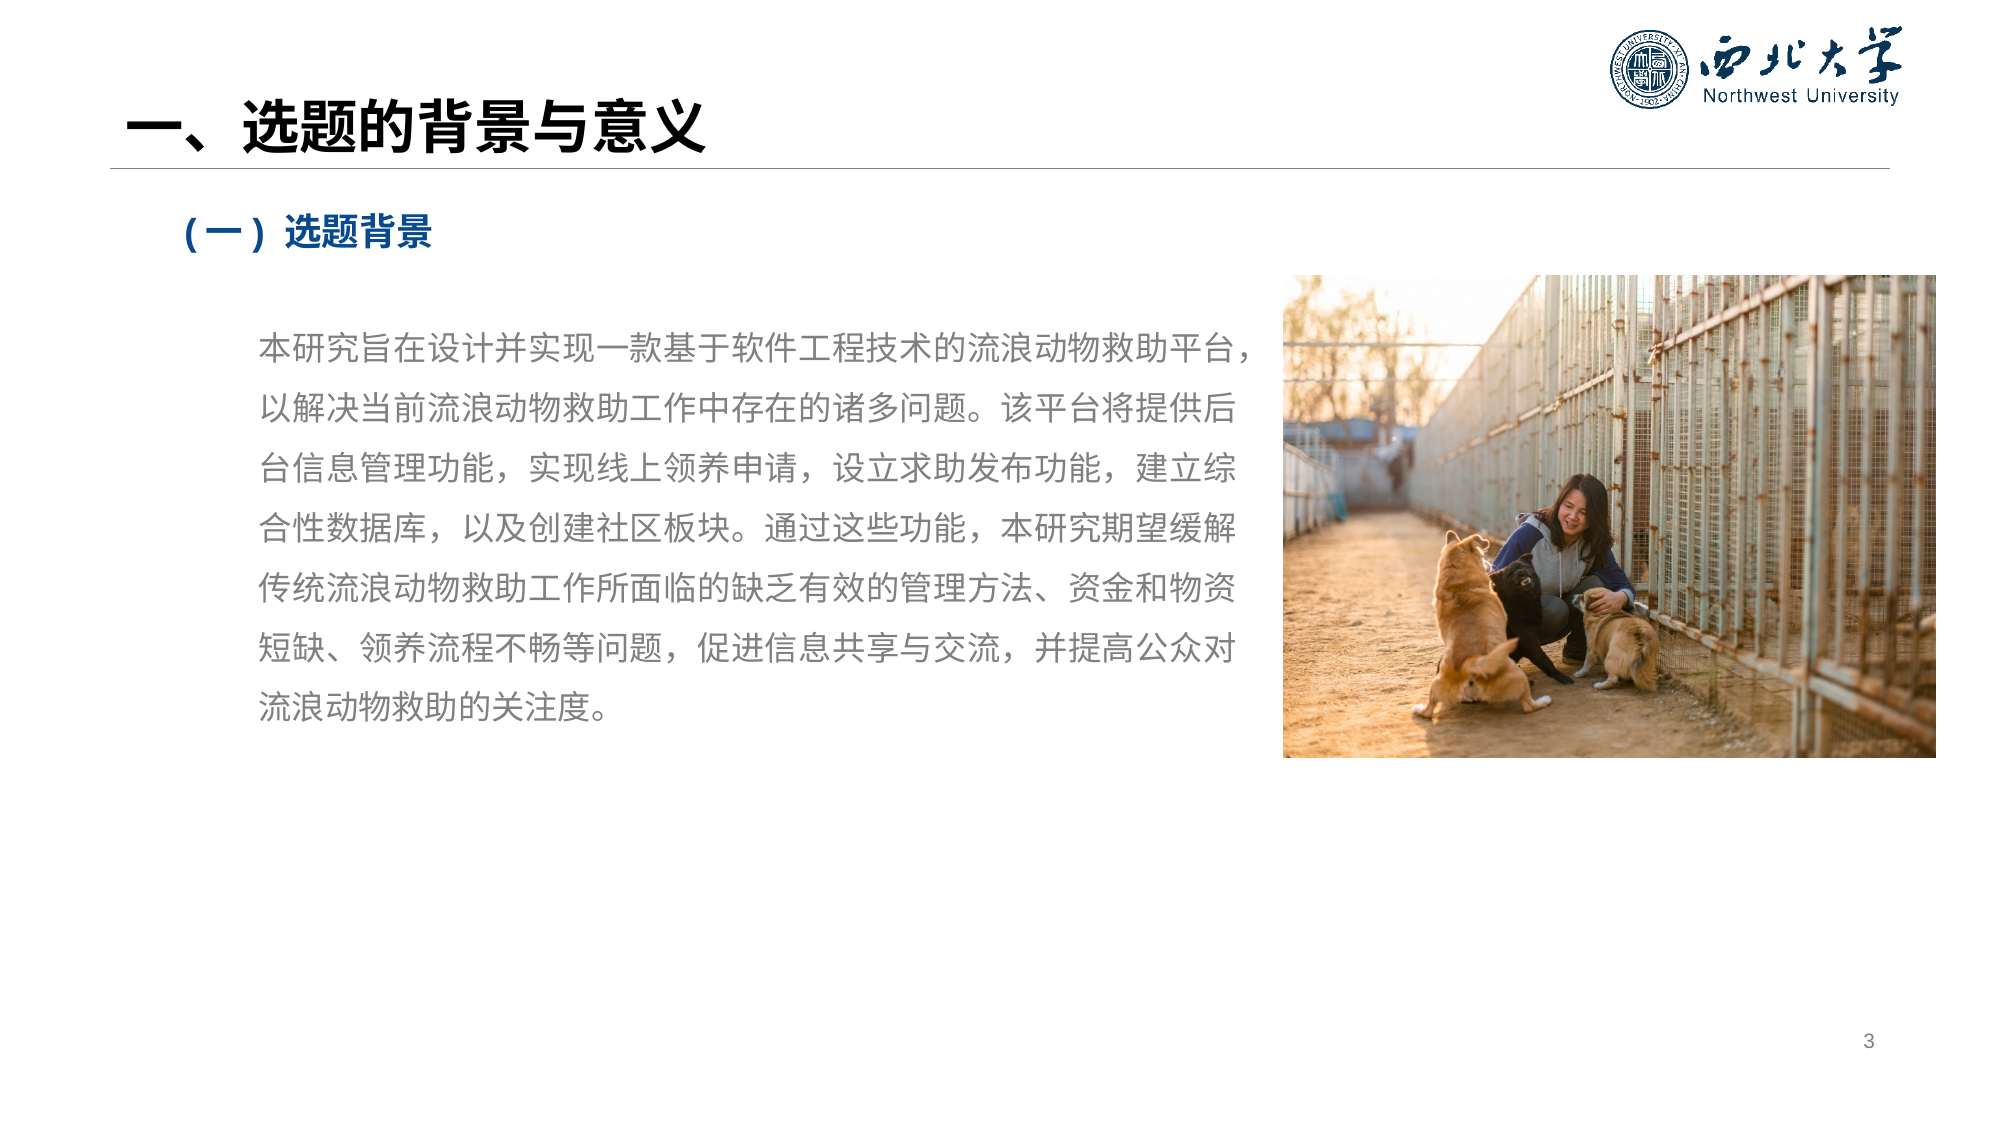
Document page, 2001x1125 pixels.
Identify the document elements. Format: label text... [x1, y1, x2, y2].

picture [1890, 26, 1902, 109]
title 一、选题的背景与意义 [109, 0, 1890, 169]
picture [1282, 275, 1936, 758]
slide_number 3 [1412, 1023, 1890, 1058]
text_box (一) 选题背景 [169, 200, 1327, 261]
text_box 本研究旨在设计并实现一款基于软件工程技术的流浪动物救助平台，以解决当前流浪动物救助工作中存在的诸多问题。该平台将提供后台信息管理功能，实现线上领养申请，设立求助发布功能，建立综合性数据库，以及创建社区板块。通过这些功能，本研究期望缓解传统流浪动物救助工作所面临的缺乏有效的管理方法、资金和物资短缺、领养流程不畅等问题，促进信息共享与交流，并提高公众对流浪动物救助的关注度。 [243, 370, 1253, 664]
